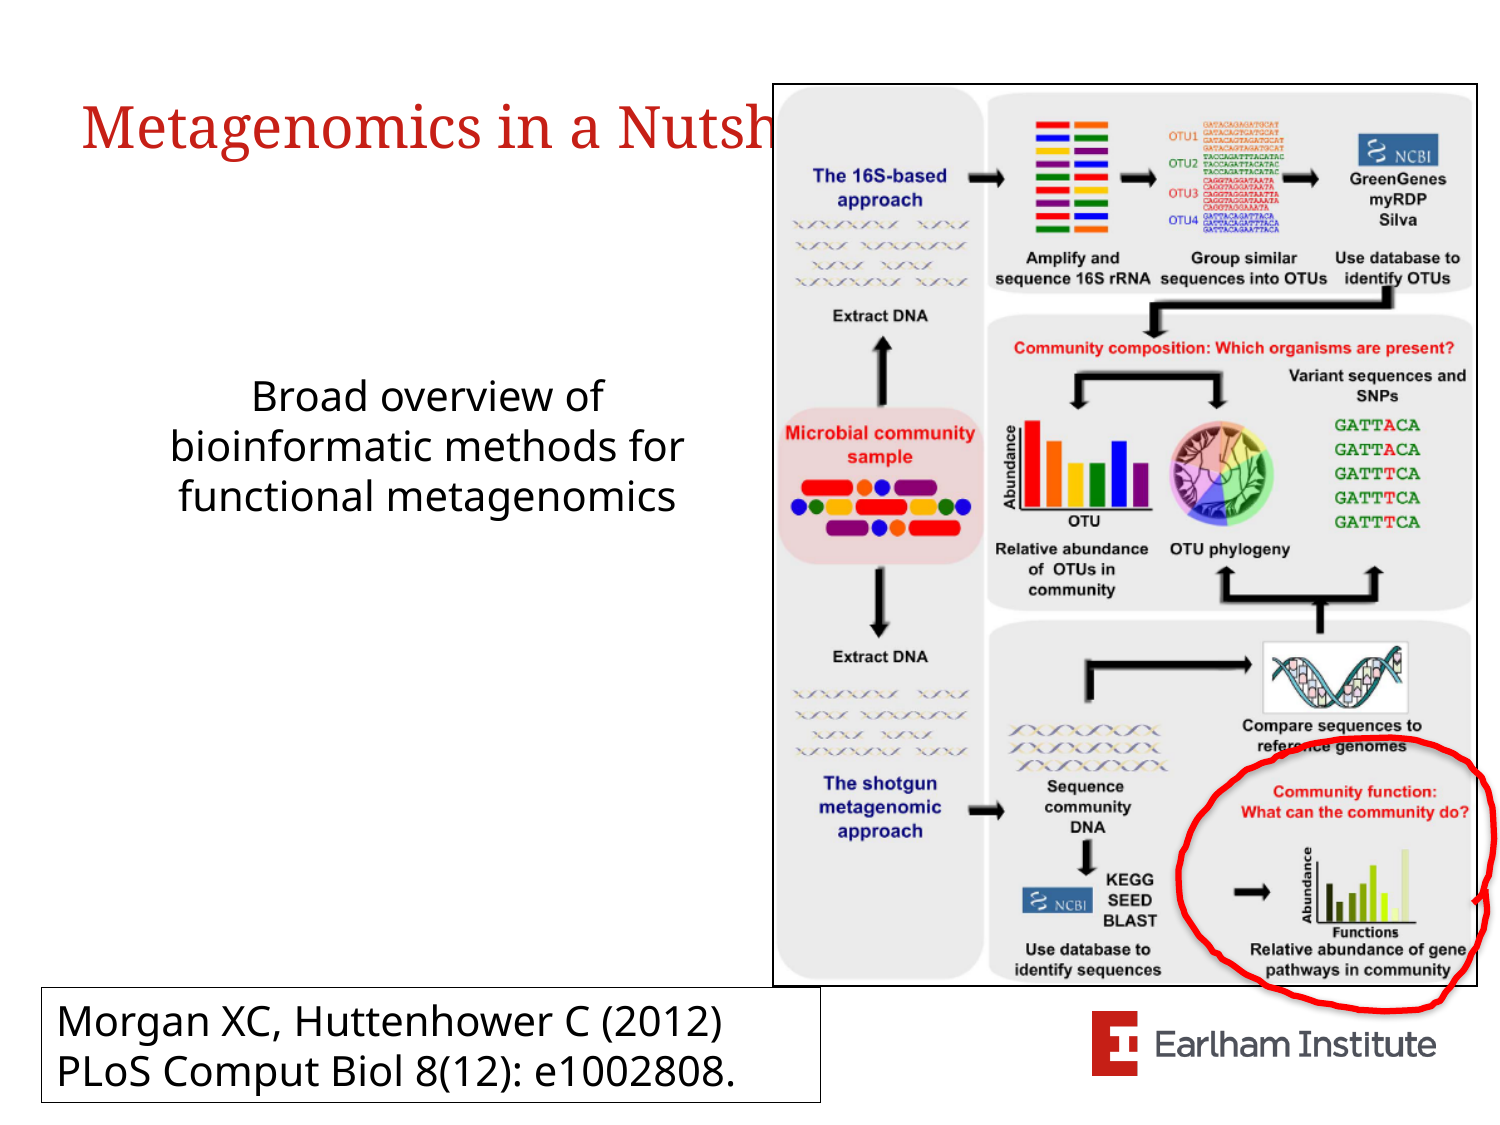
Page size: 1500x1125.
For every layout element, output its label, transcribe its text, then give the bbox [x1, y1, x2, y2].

text_box [1288, 994, 1446, 1013]
title Metagenomics in a Nutshell [66, 30, 1437, 219]
picture [1092, 1011, 1436, 1076]
text_box [1481, 775, 1495, 937]
text_box Morgan XC, Huttenhower C (2012) PLoS Comput Biol 8(12): e1002808. [41, 987, 821, 1103]
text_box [773, 84, 1477, 986]
list Broad overview of bioinformatic methods for functional metagenomics [65, 361, 715, 717]
